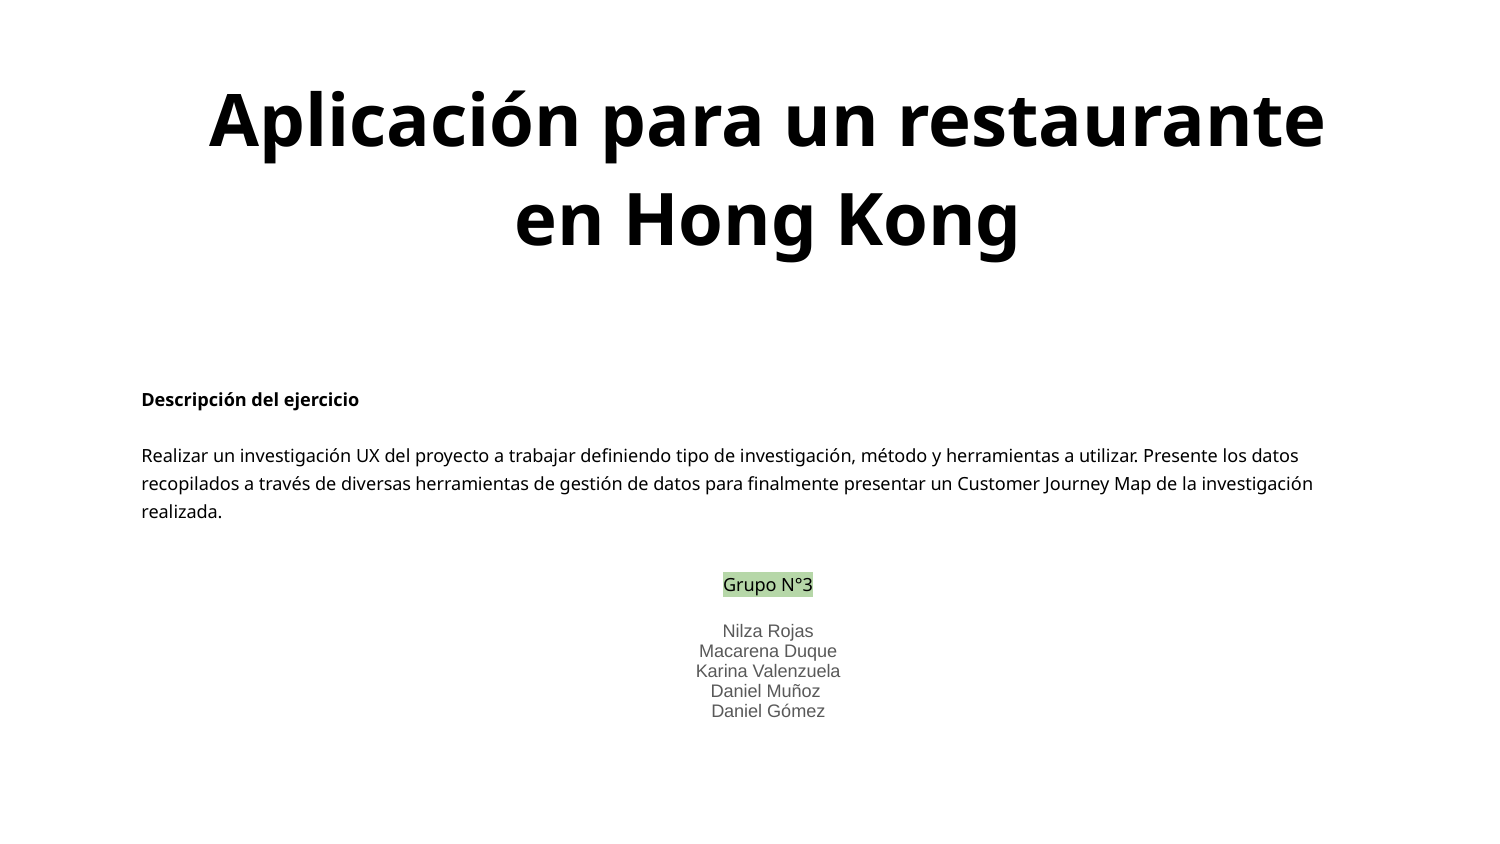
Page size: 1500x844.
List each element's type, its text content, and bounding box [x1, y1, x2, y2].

title Aplicación para un restaurante en Hong Kong [150, 53, 1386, 282]
subtitle Descripción del ejercicio Realizar un investigación UX del proyecto a trabajar definiendo tipo de investigación, método y herramientas a utilizar. Presente los datos recopilados a través de diversas herramientas de gestión de datos para finalmente presentar un Customer Journey Map de la investigación realizada. Grupo N°3 Nilza Rojas Macarena Duque Karina Valenzuela Daniel Muñoz Daniel Gómez [126, 320, 1410, 752]
